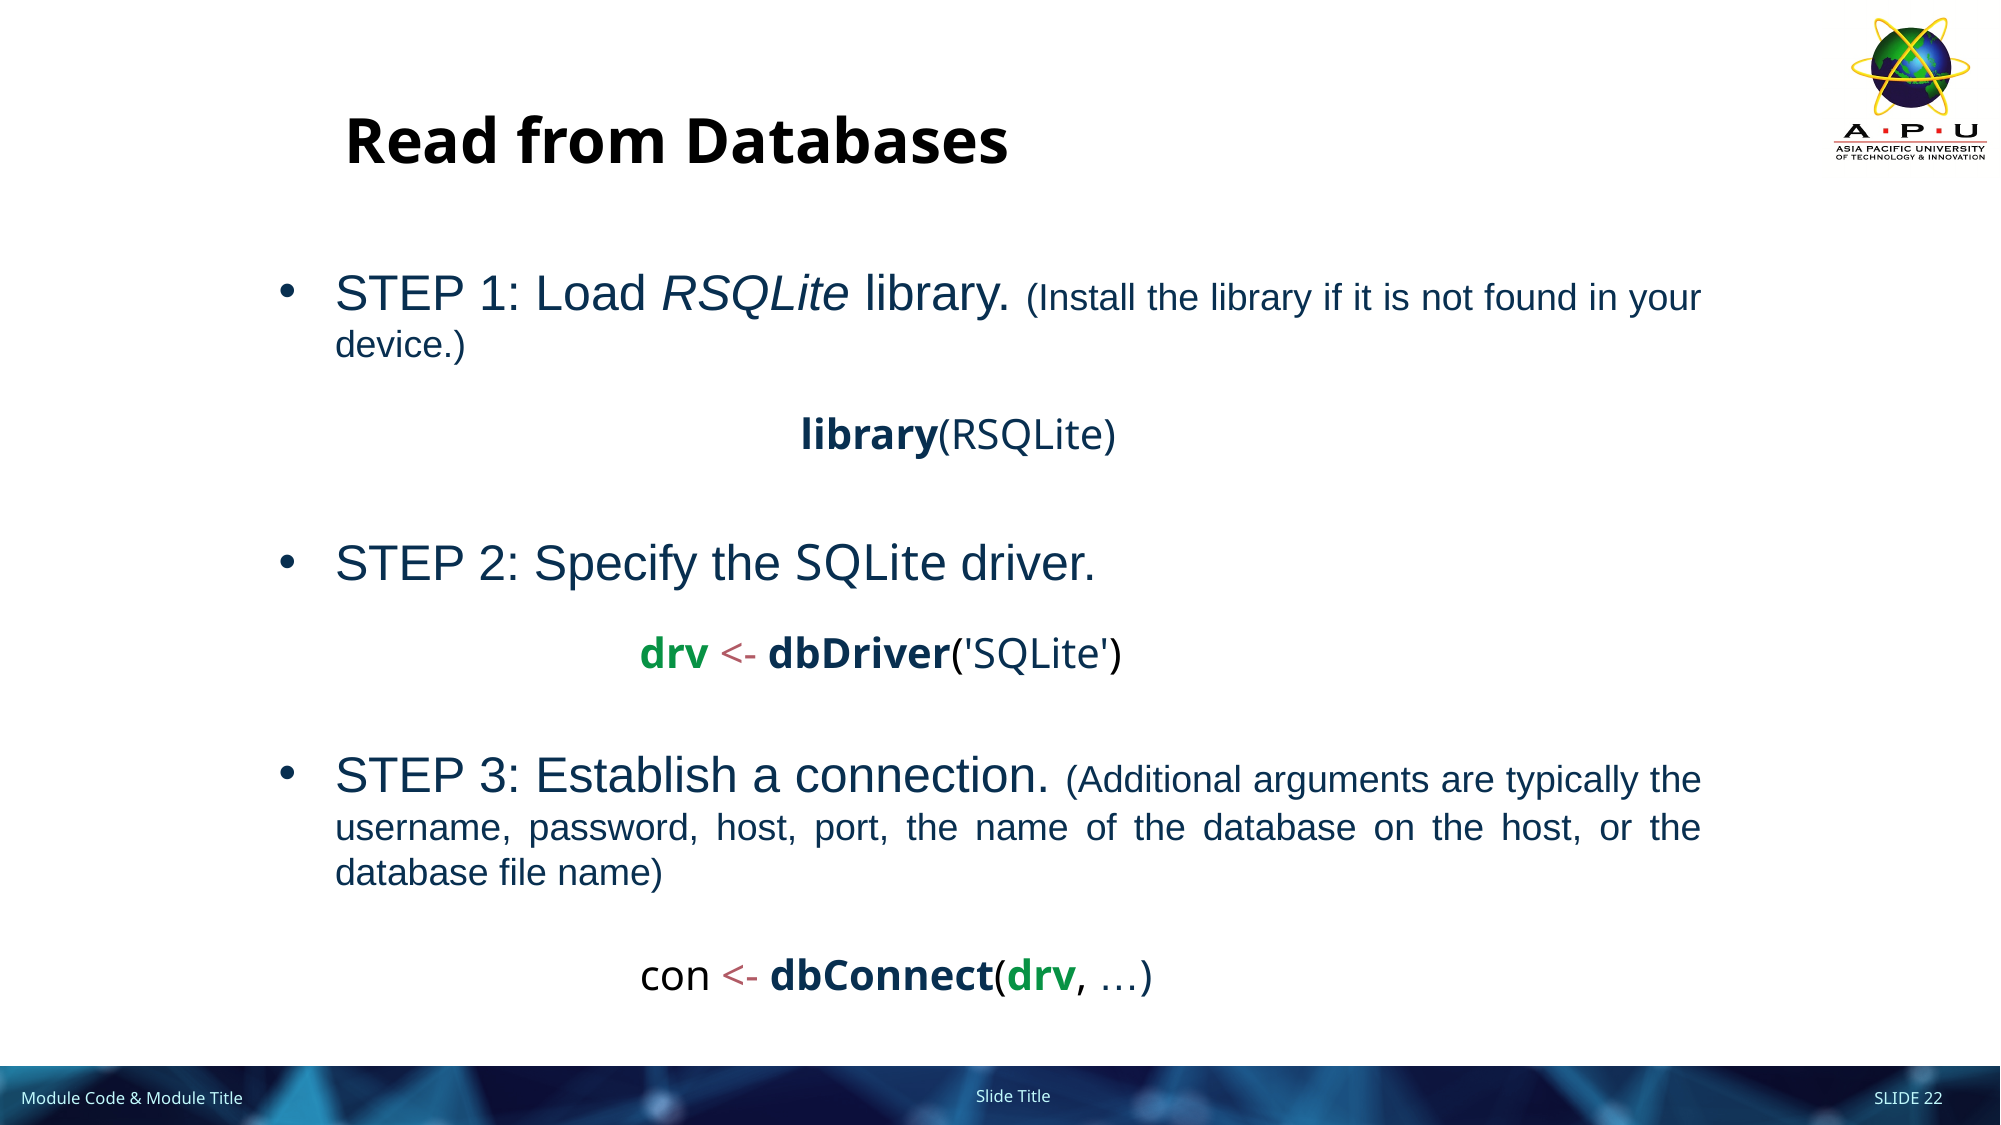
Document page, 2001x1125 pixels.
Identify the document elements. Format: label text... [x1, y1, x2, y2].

text_box library(RSQLite) [785, 400, 1132, 465]
picture [0, 1066, 2000, 1125]
picture [1822, 0, 2000, 178]
text_box STEP 3: Establish a connection. (Additional arguments are typically the username, password, host, port, the name of the database on the host, or the database file name) [263, 735, 1717, 901]
text_box con <- dbConnect(drv, …) [624, 940, 1351, 1006]
text_box STEP 1: Load RSQLite library. (Install the library if it is not found in your device.) [263, 253, 1717, 373]
text_box STEP 2: Specify the SQLite driver. [263, 523, 1485, 599]
title Read from Databases [329, 45, 1485, 233]
text_box drv <- dbDriver('SQLite') [624, 619, 1375, 684]
